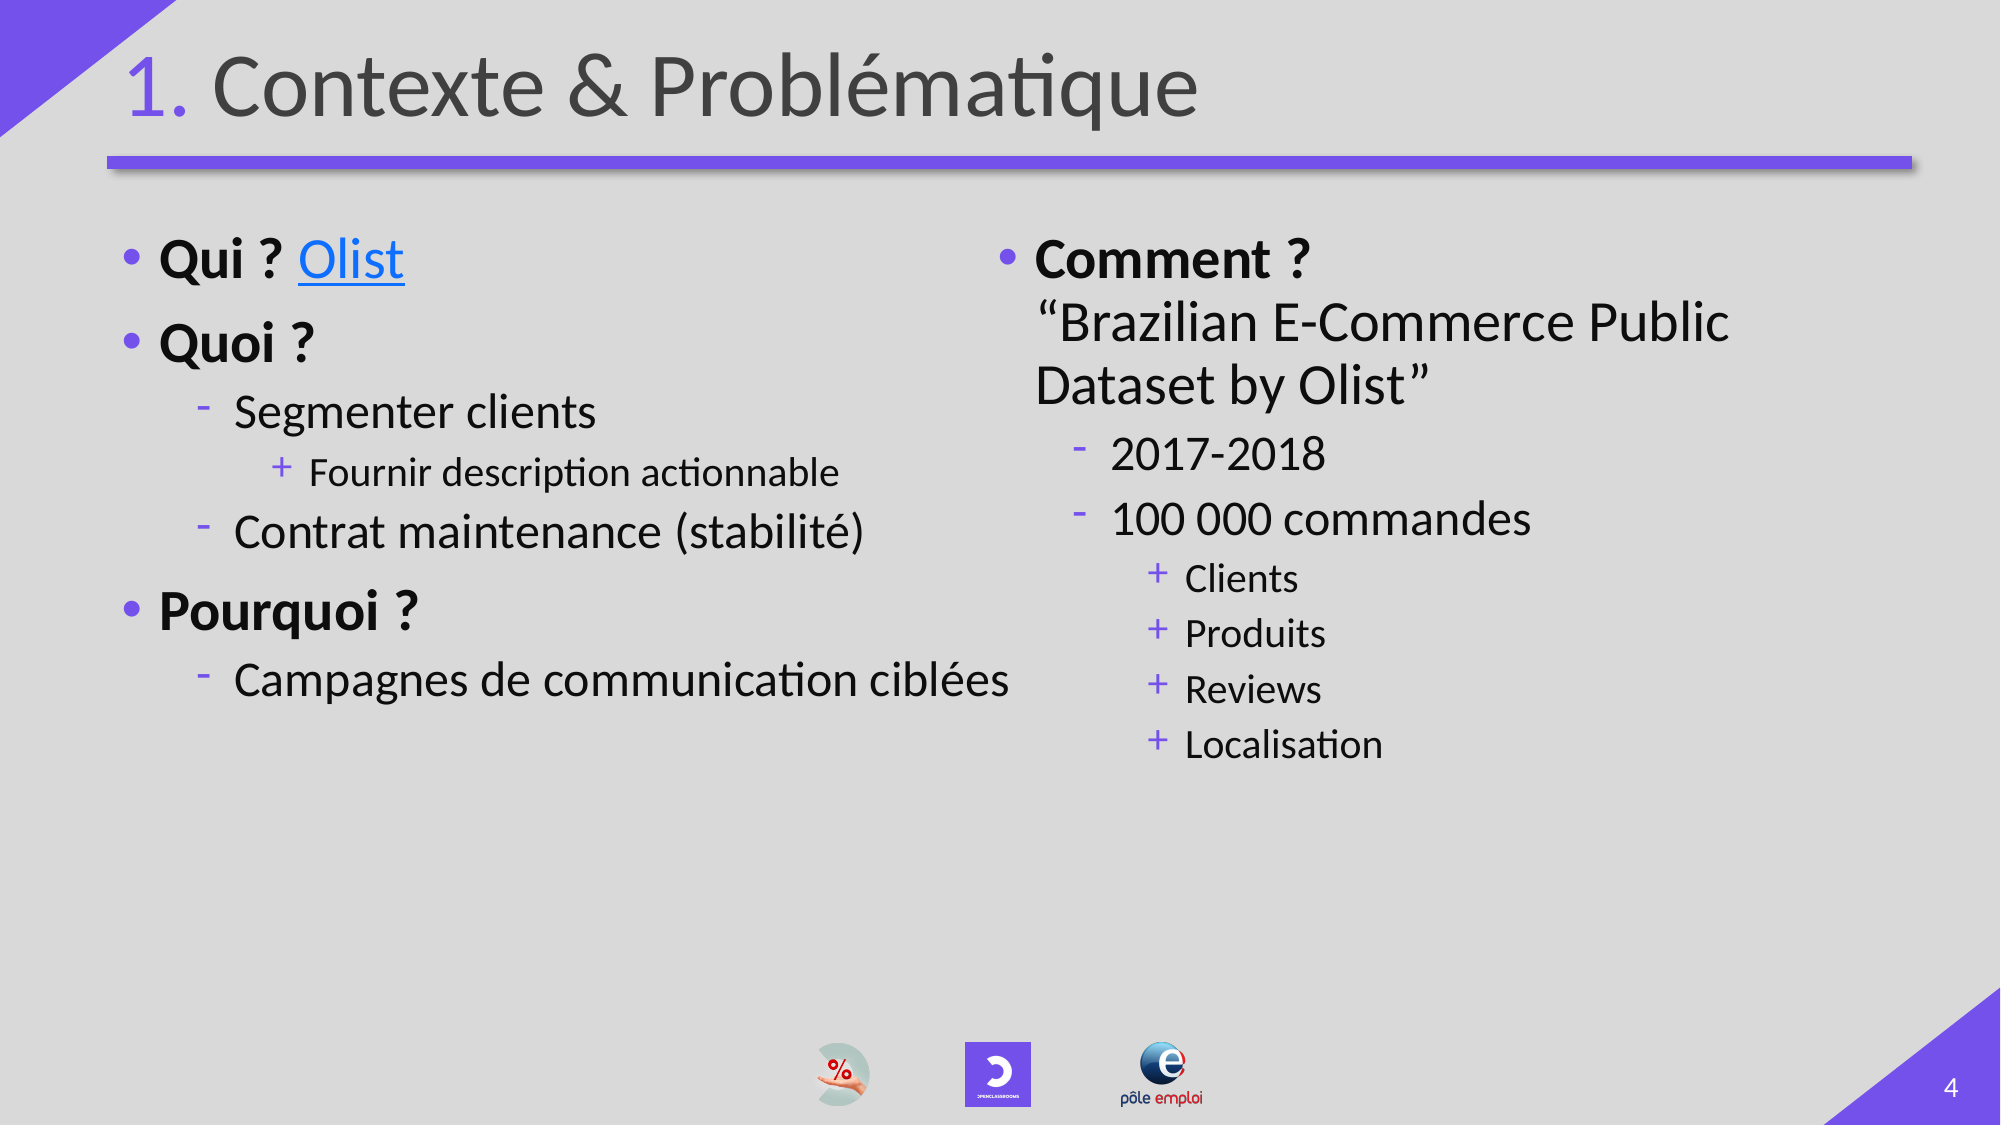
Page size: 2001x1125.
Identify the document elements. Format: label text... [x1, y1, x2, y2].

title 1. Contexte & Problématique [106, 0, 1912, 196]
picture [798, 1043, 875, 1106]
picture [1121, 1042, 1202, 1107]
text_box Comment ? “Brazilian E-Commerce Public Dataset by Olist” 2017-2018 100 000 commandes Clients Produits Reviews Localisation [982, 221, 1934, 1001]
list Qui ? Olist Quoi ? Segmenter clients Fournir description actionnable Contrat maintenance (stabilité) Pourquoi ? Campagnes de communication ciblées [106, 221, 1041, 1027]
slide_number 4 [1911, 1056, 1992, 1117]
picture [965, 1042, 1031, 1107]
